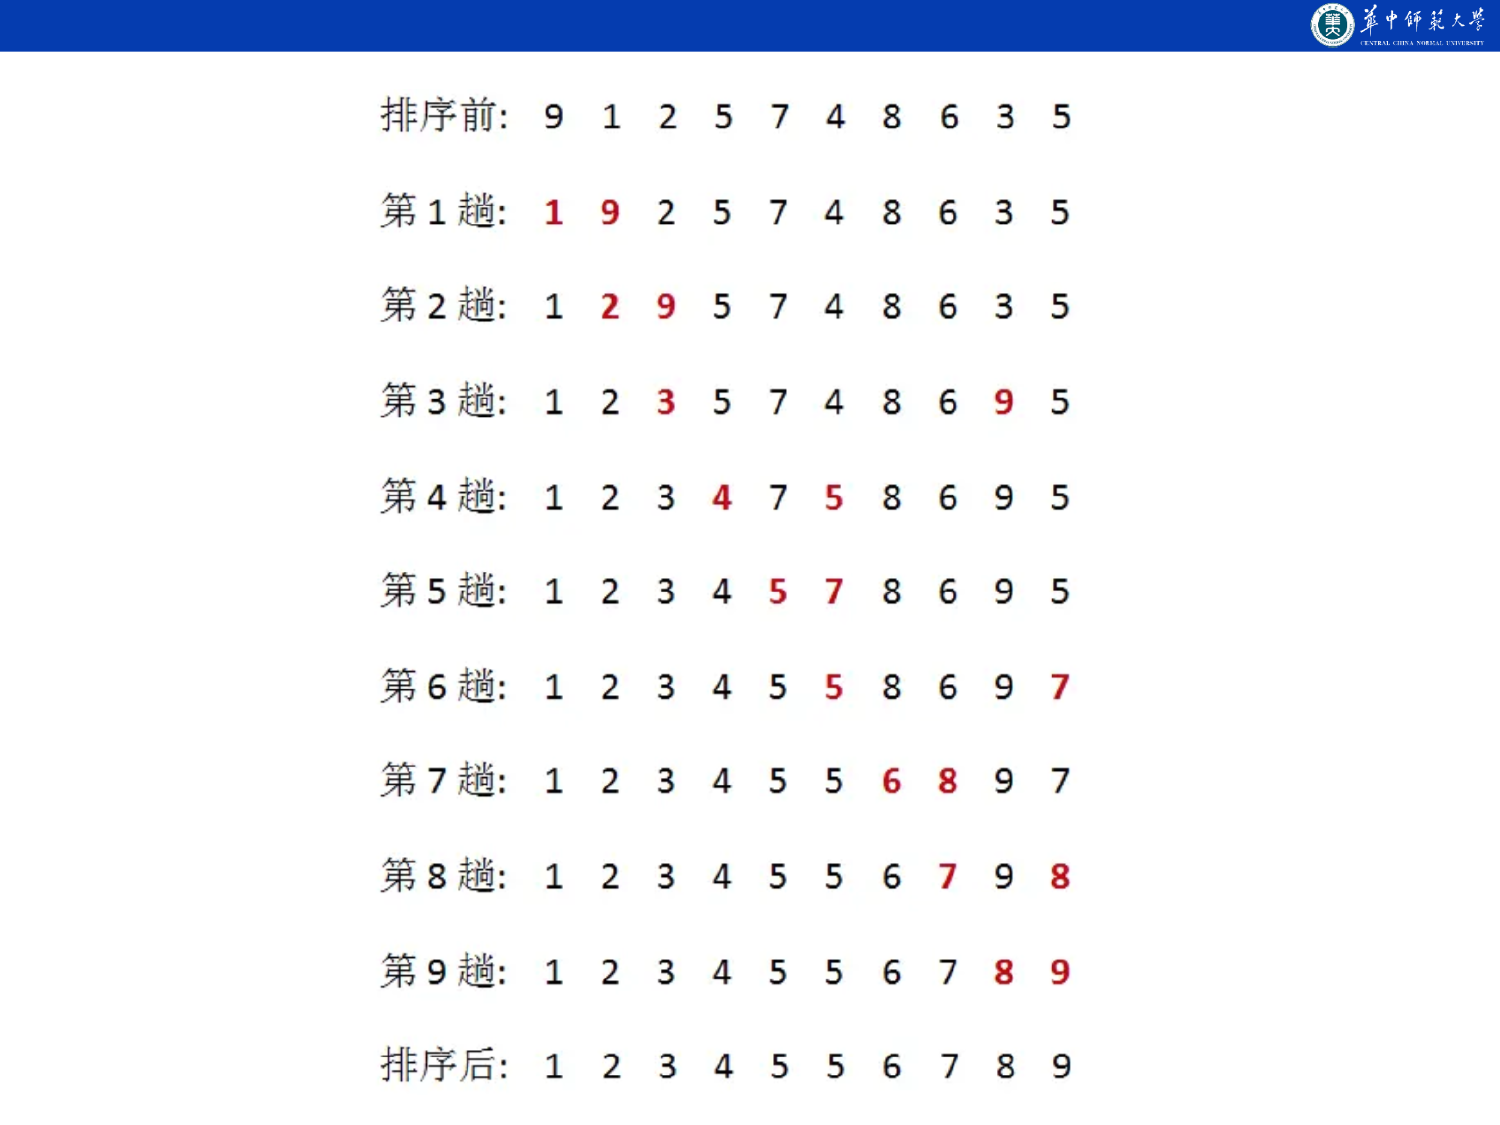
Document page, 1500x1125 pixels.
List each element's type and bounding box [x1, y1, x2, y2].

picture [370, 89, 1090, 1095]
picture [1310, 2, 1486, 48]
